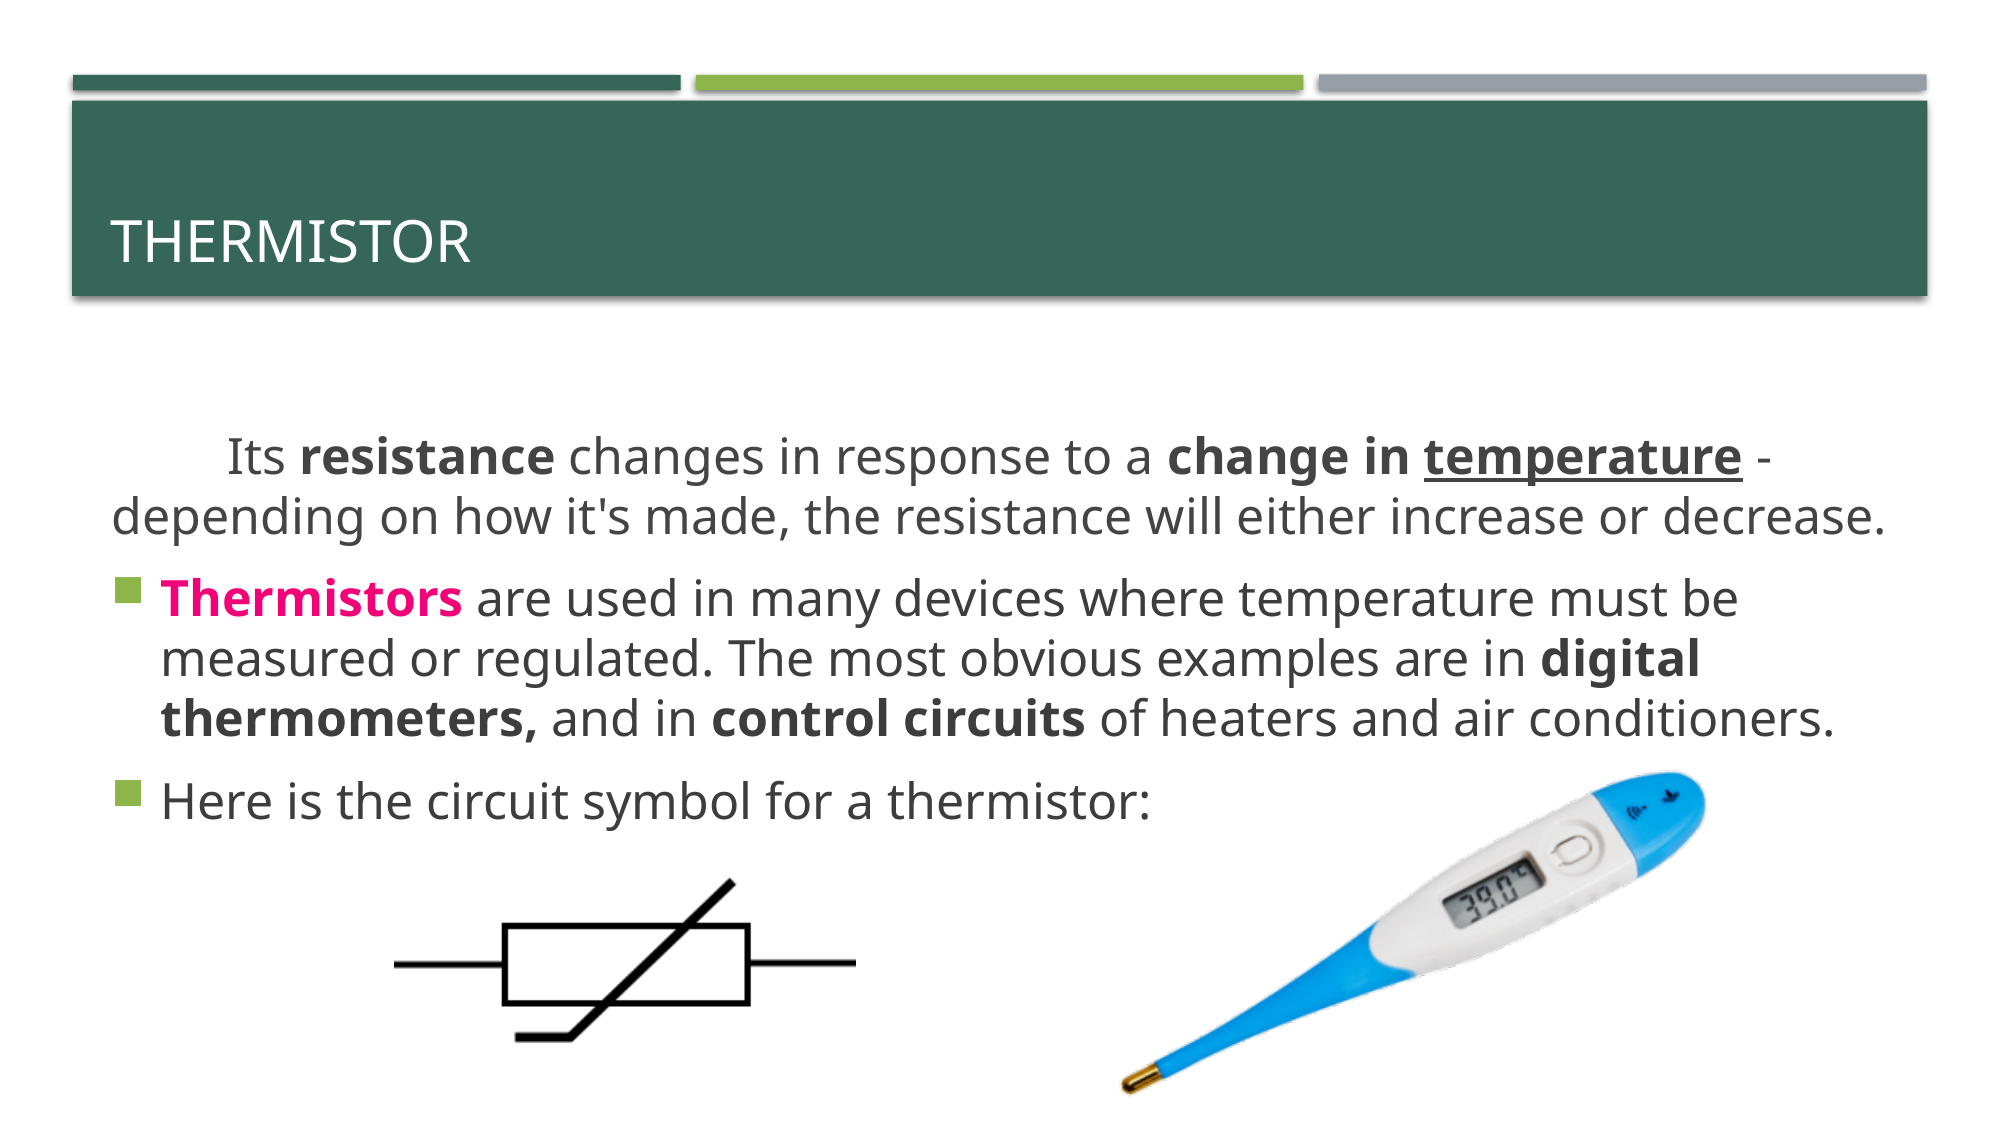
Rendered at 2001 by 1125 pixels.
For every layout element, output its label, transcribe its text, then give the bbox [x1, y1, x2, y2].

picture [1091, 759, 1717, 1105]
picture [393, 871, 856, 1051]
list Its resistance changes in response to a change in temperature - depending on how it's made, the resistance will either increase or decrease. Thermistors are used in many devices where temperature must be measured or regulated. The most obvious examples are in digital thermometers, and in control circuits of heaters and air conditioners. Here is the circuit symbol for a thermistor: [95, 357, 1905, 962]
title Thermistor [95, 115, 1905, 282]
